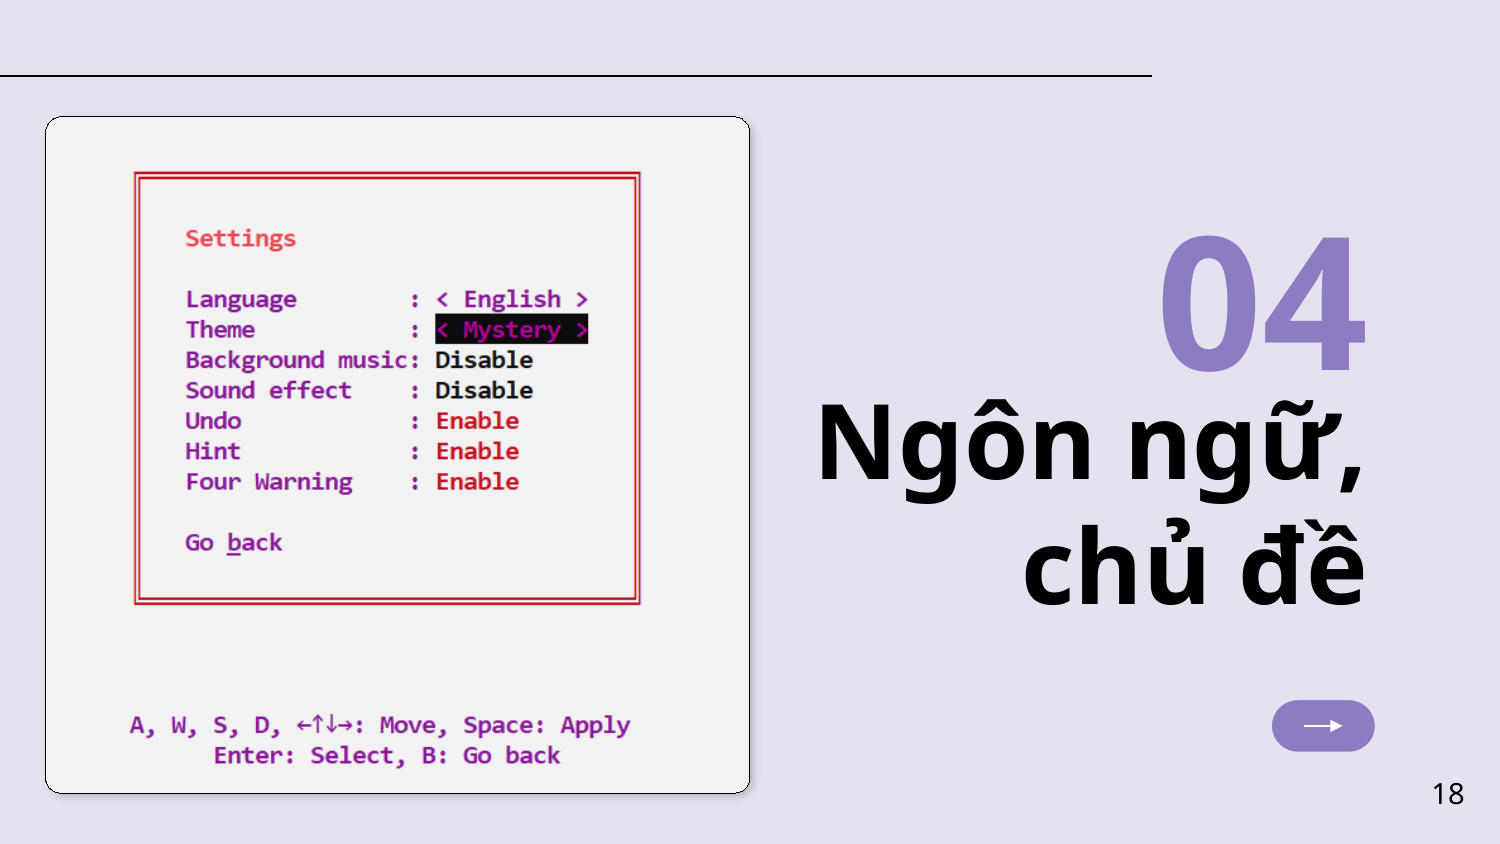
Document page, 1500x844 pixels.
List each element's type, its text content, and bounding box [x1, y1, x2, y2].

slide_number 18 [1389, 762, 1480, 828]
title Ngôn ngữ, chủ đề [758, 370, 1384, 631]
title 04 [1070, 169, 1384, 374]
picture [45, 116, 751, 794]
